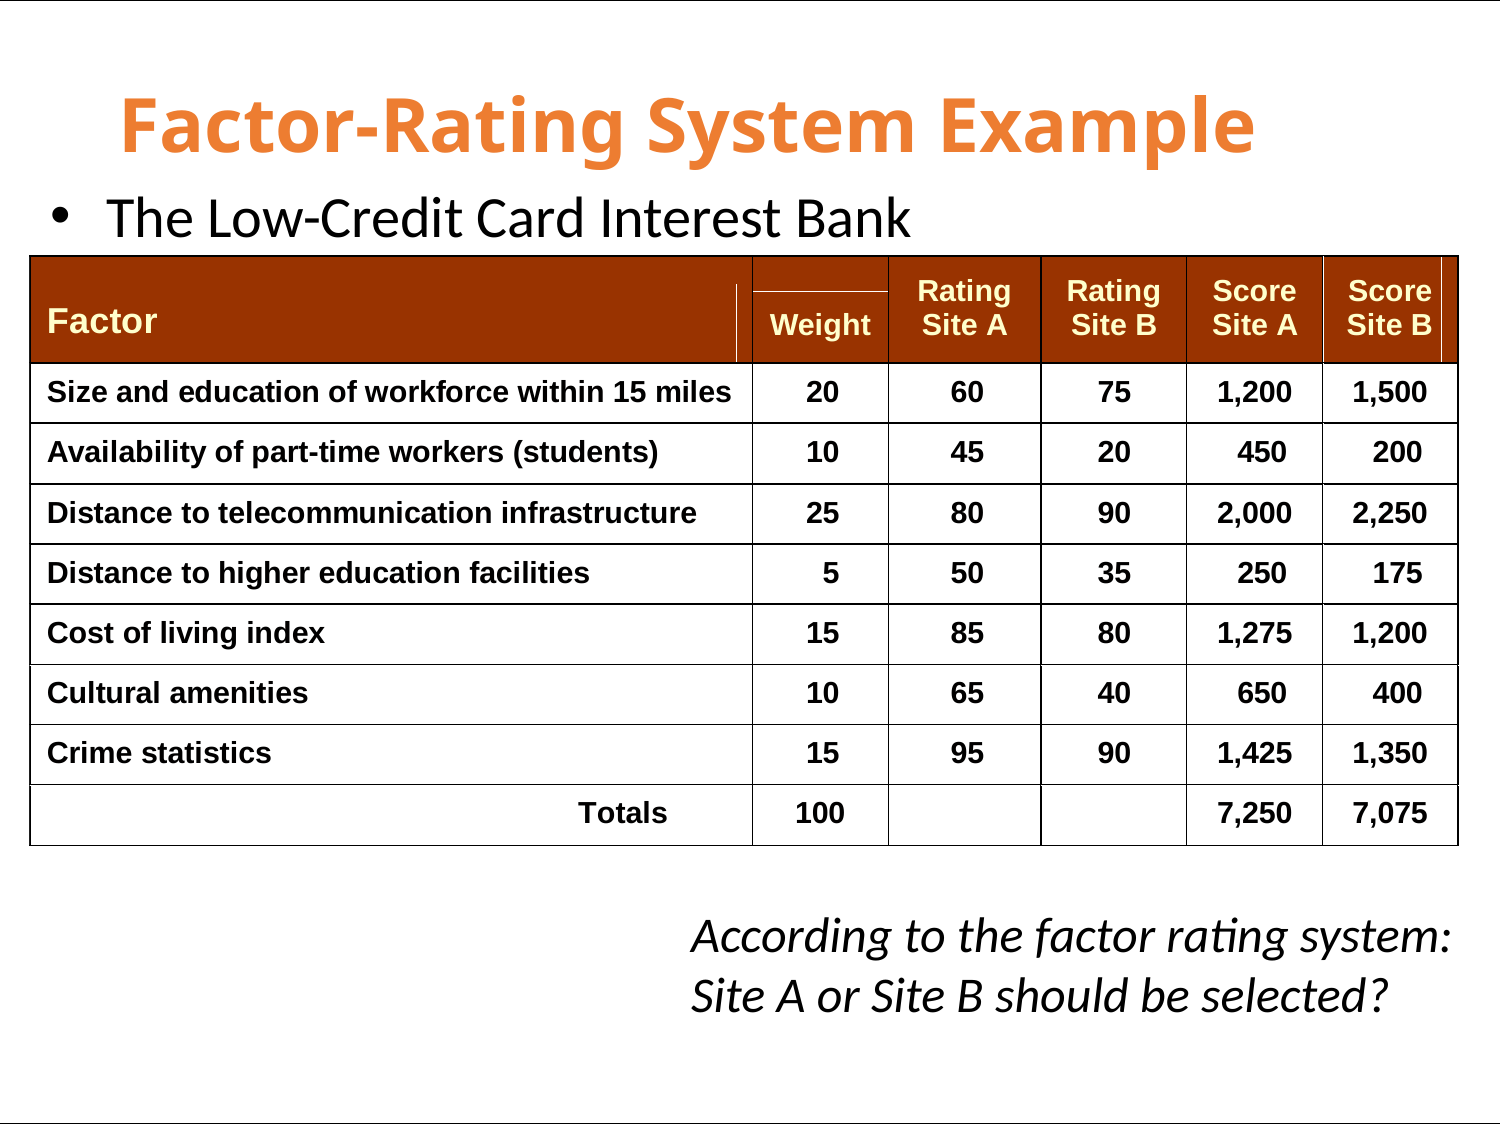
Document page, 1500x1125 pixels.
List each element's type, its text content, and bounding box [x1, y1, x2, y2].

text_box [29, 255, 1459, 888]
text_box According to the factor rating system: Site A or Site B should be selected? [676, 895, 1480, 1031]
list The Low-Credit Card Interest Bank [35, 179, 1311, 255]
title Factor-Rating System Example [103, 59, 1397, 196]
